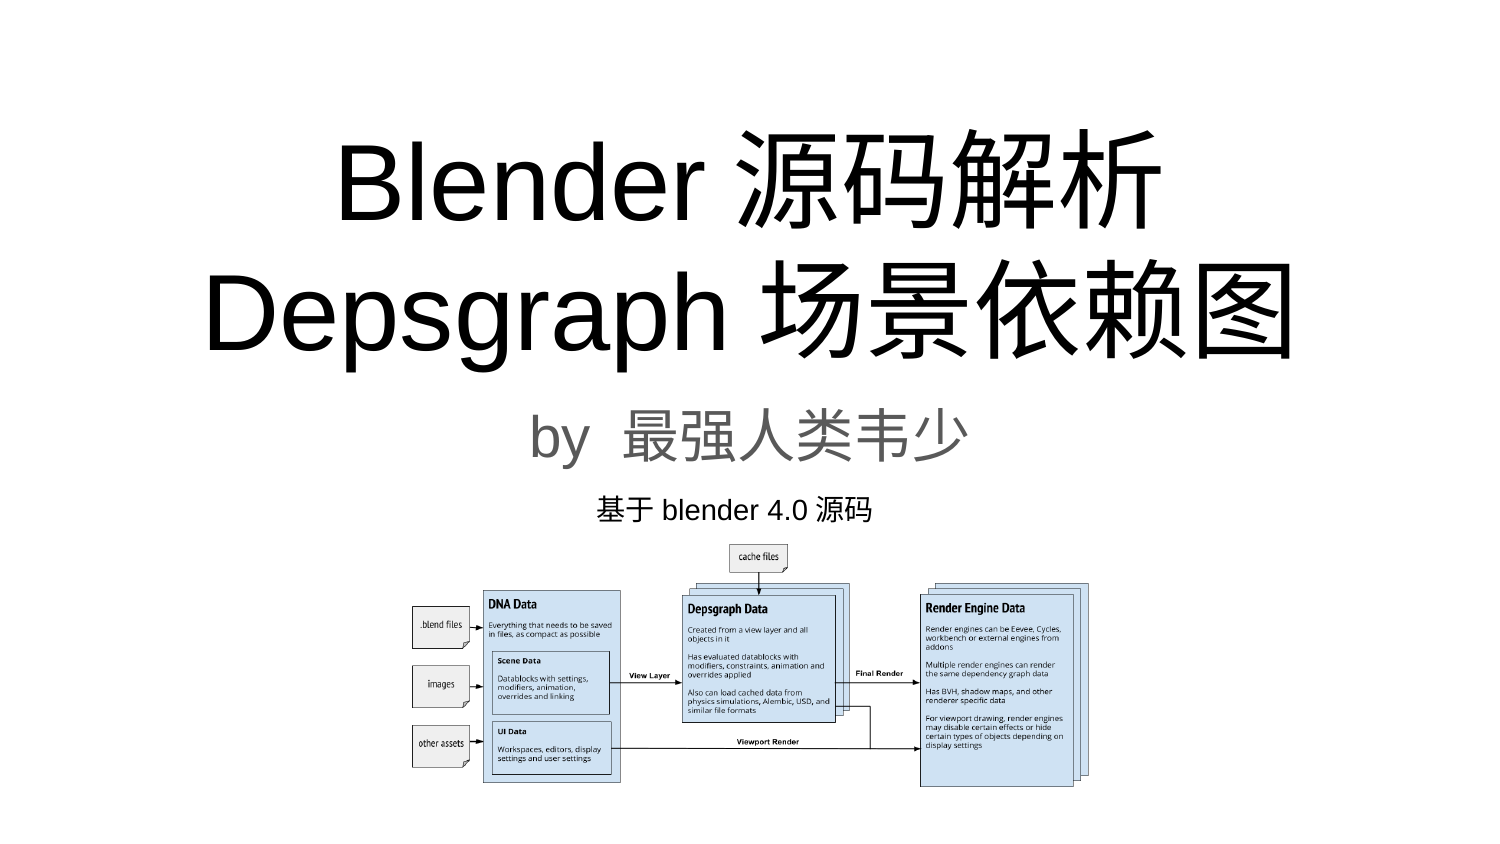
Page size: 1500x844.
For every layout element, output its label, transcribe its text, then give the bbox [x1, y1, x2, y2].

title Blender源码解析 Depsgraph场景依赖图 [51, 50, 1449, 383]
text_box 基于blender 4.0源码 [581, 484, 909, 506]
subtitle by 最强人类韦少 [51, 383, 1449, 514]
picture [396, 508, 1104, 844]
